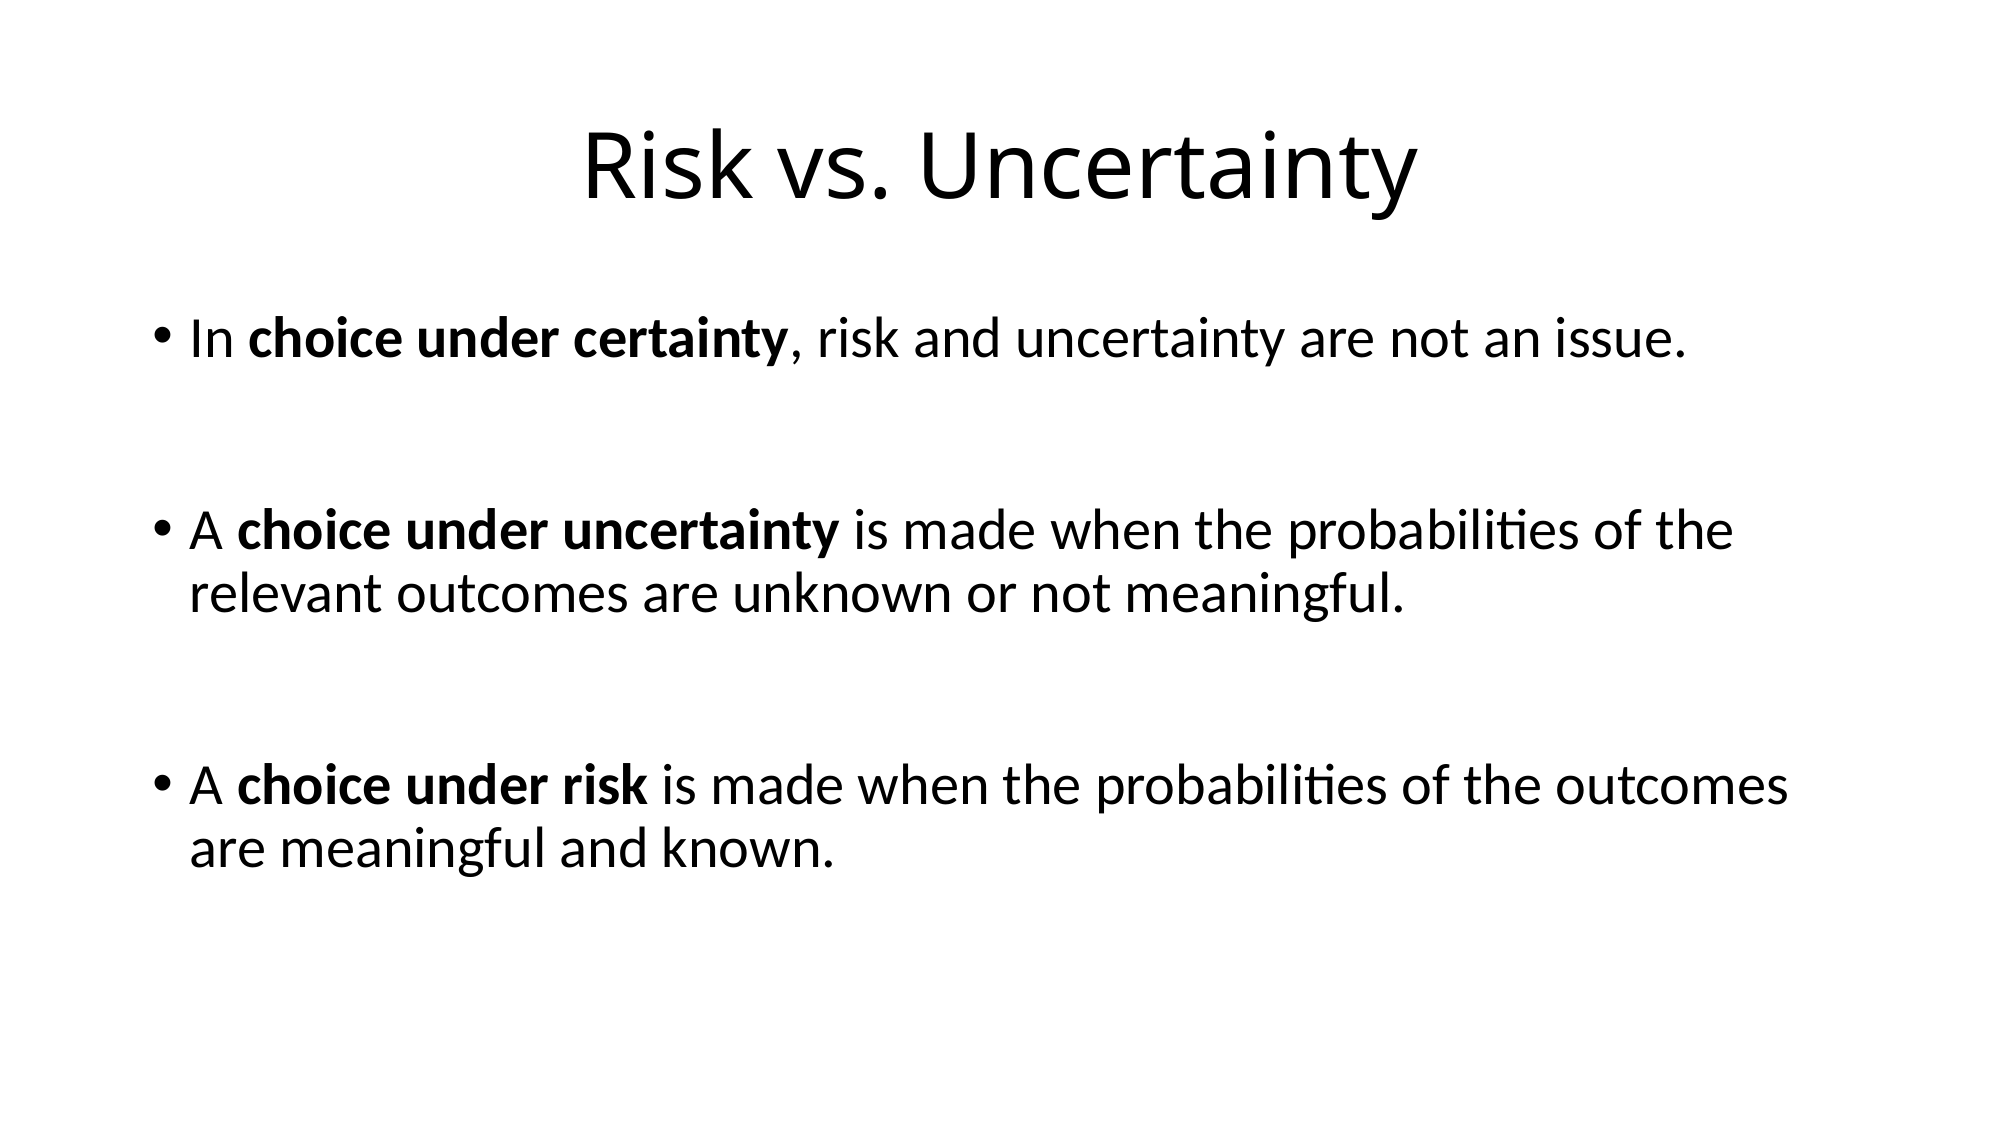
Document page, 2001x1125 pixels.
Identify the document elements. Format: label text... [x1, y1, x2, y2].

list In choice under certainty, risk and uncertainty are not an issue. A choice under uncertainty is made when the probabilities of the relevant outcomes are unknown or not meaningful. A choice under risk is made when the probabilities of the outcomes are meaningful and known. [137, 299, 1863, 1014]
title Risk vs. Uncertainty [137, 59, 1863, 278]
